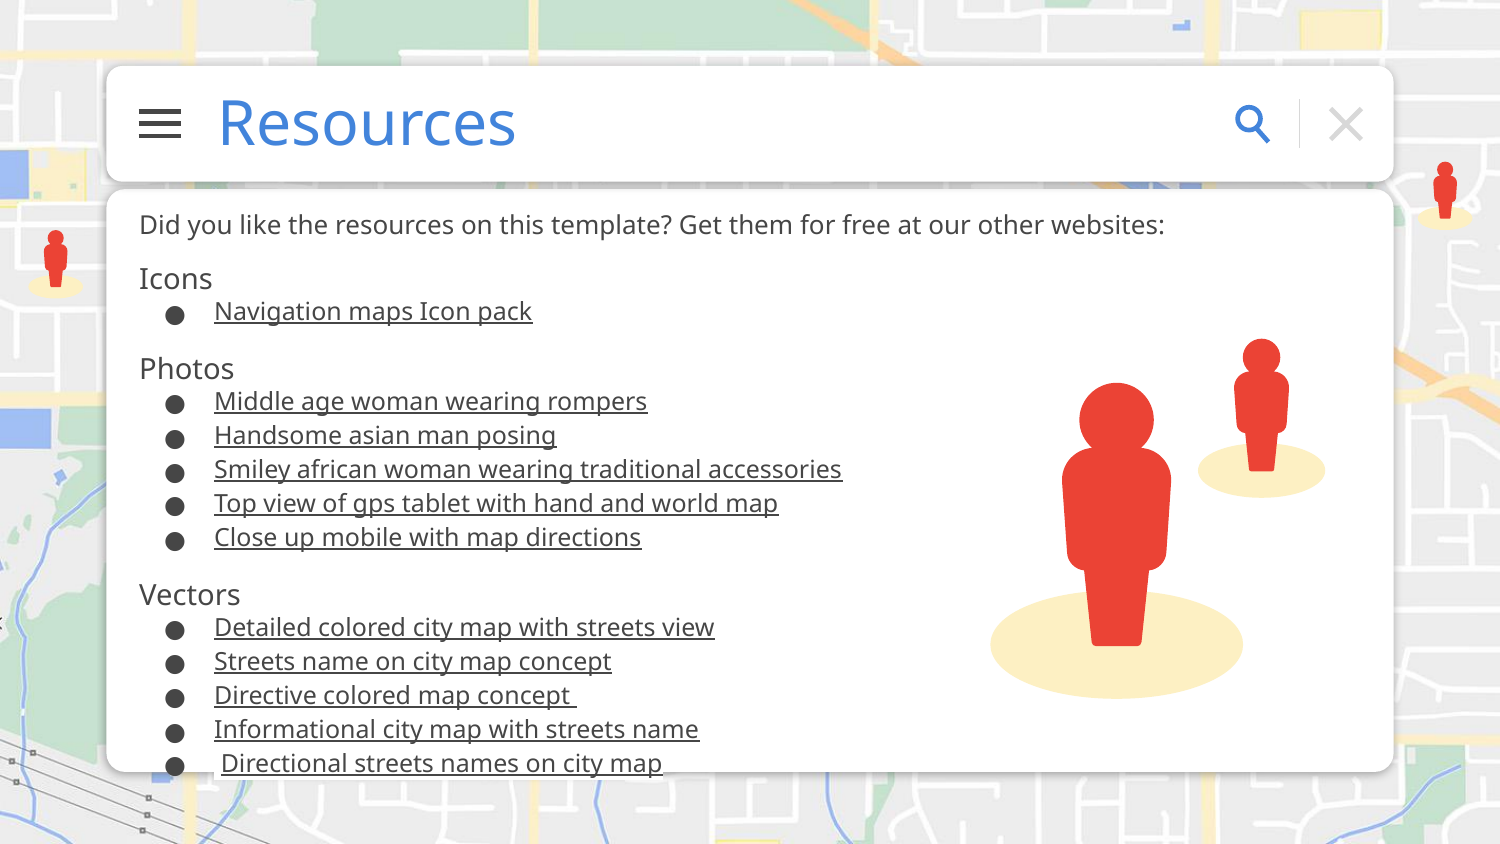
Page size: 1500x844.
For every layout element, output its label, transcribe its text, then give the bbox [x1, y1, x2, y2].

title Resources [217, 83, 1382, 162]
list Did you like the resources on this template? Get them for free at our other websites: Icons Navigation maps Icon pack Photos Middle age woman wearing rompers Handsome asian man posing Smiley african woman wearing traditional accessories Top view of gps tablet with hand and world map Close up mobile with map directions Vectors Detailed colored city map with streets view Streets name on city map concept Directive colored map concept Informational city map with streets name Directional streets names on city map [139, 208, 1361, 744]
picture [0, 0, 1500, 844]
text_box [1197, 338, 1326, 499]
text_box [990, 382, 1244, 700]
